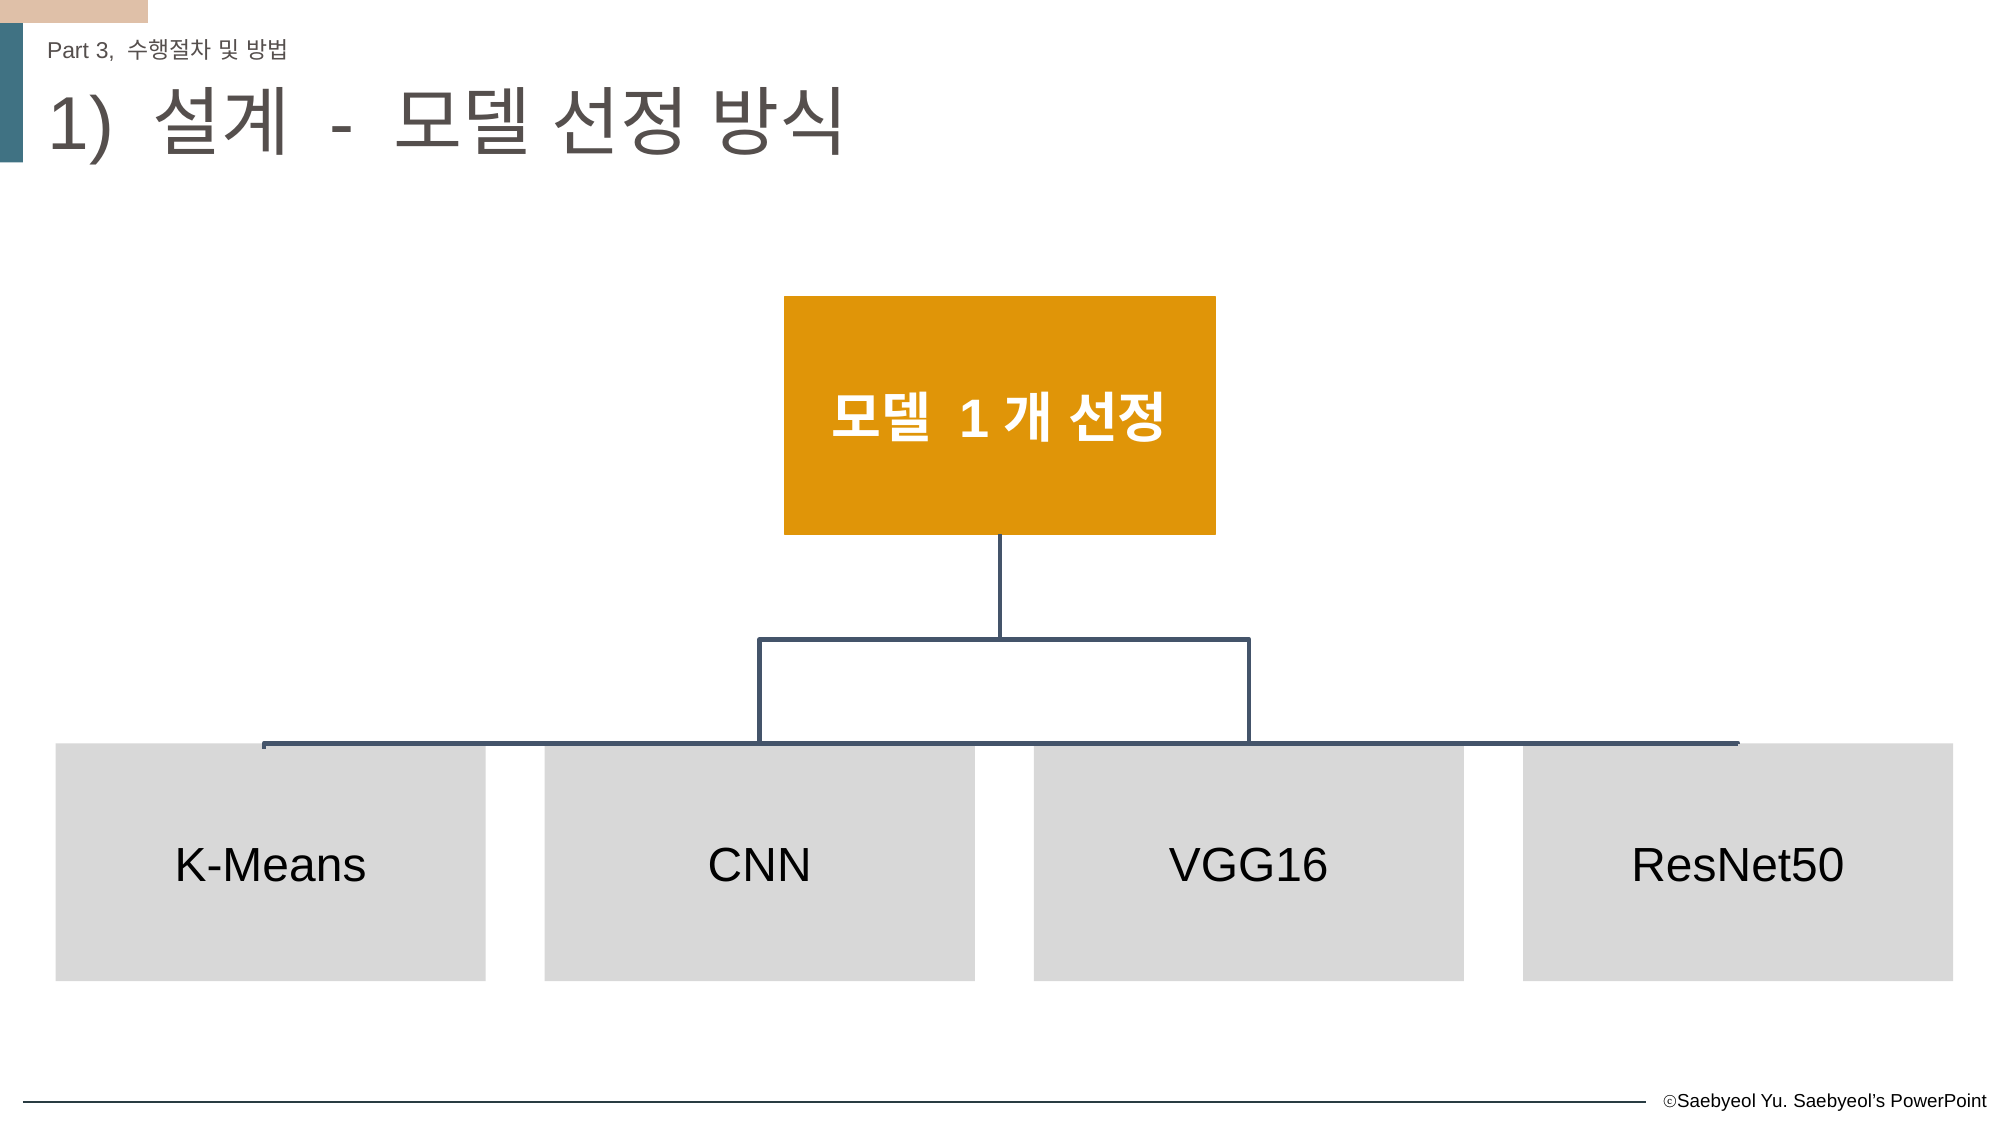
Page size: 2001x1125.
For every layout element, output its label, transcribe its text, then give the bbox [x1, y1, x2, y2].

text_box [1234, 743, 1739, 749]
text_box CNN [544, 757, 975, 982]
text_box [775, 518, 985, 760]
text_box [263, 743, 770, 749]
text_box 모델 1개 선정 [784, 296, 1215, 535]
text_box K-Means [55, 743, 486, 982]
text_box [0, 23, 23, 163]
text_box VGG16 [1033, 757, 1464, 982]
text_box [1019, 514, 1230, 764]
text_box 1) 설계 - 모델 선정 방식 [32, 67, 1123, 172]
text_box [0, 0, 148, 23]
text_box ResNet50 [1523, 743, 1954, 982]
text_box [989, 743, 1014, 749]
text_box Part 3, 수행절차 및 방법 [32, 28, 427, 67]
